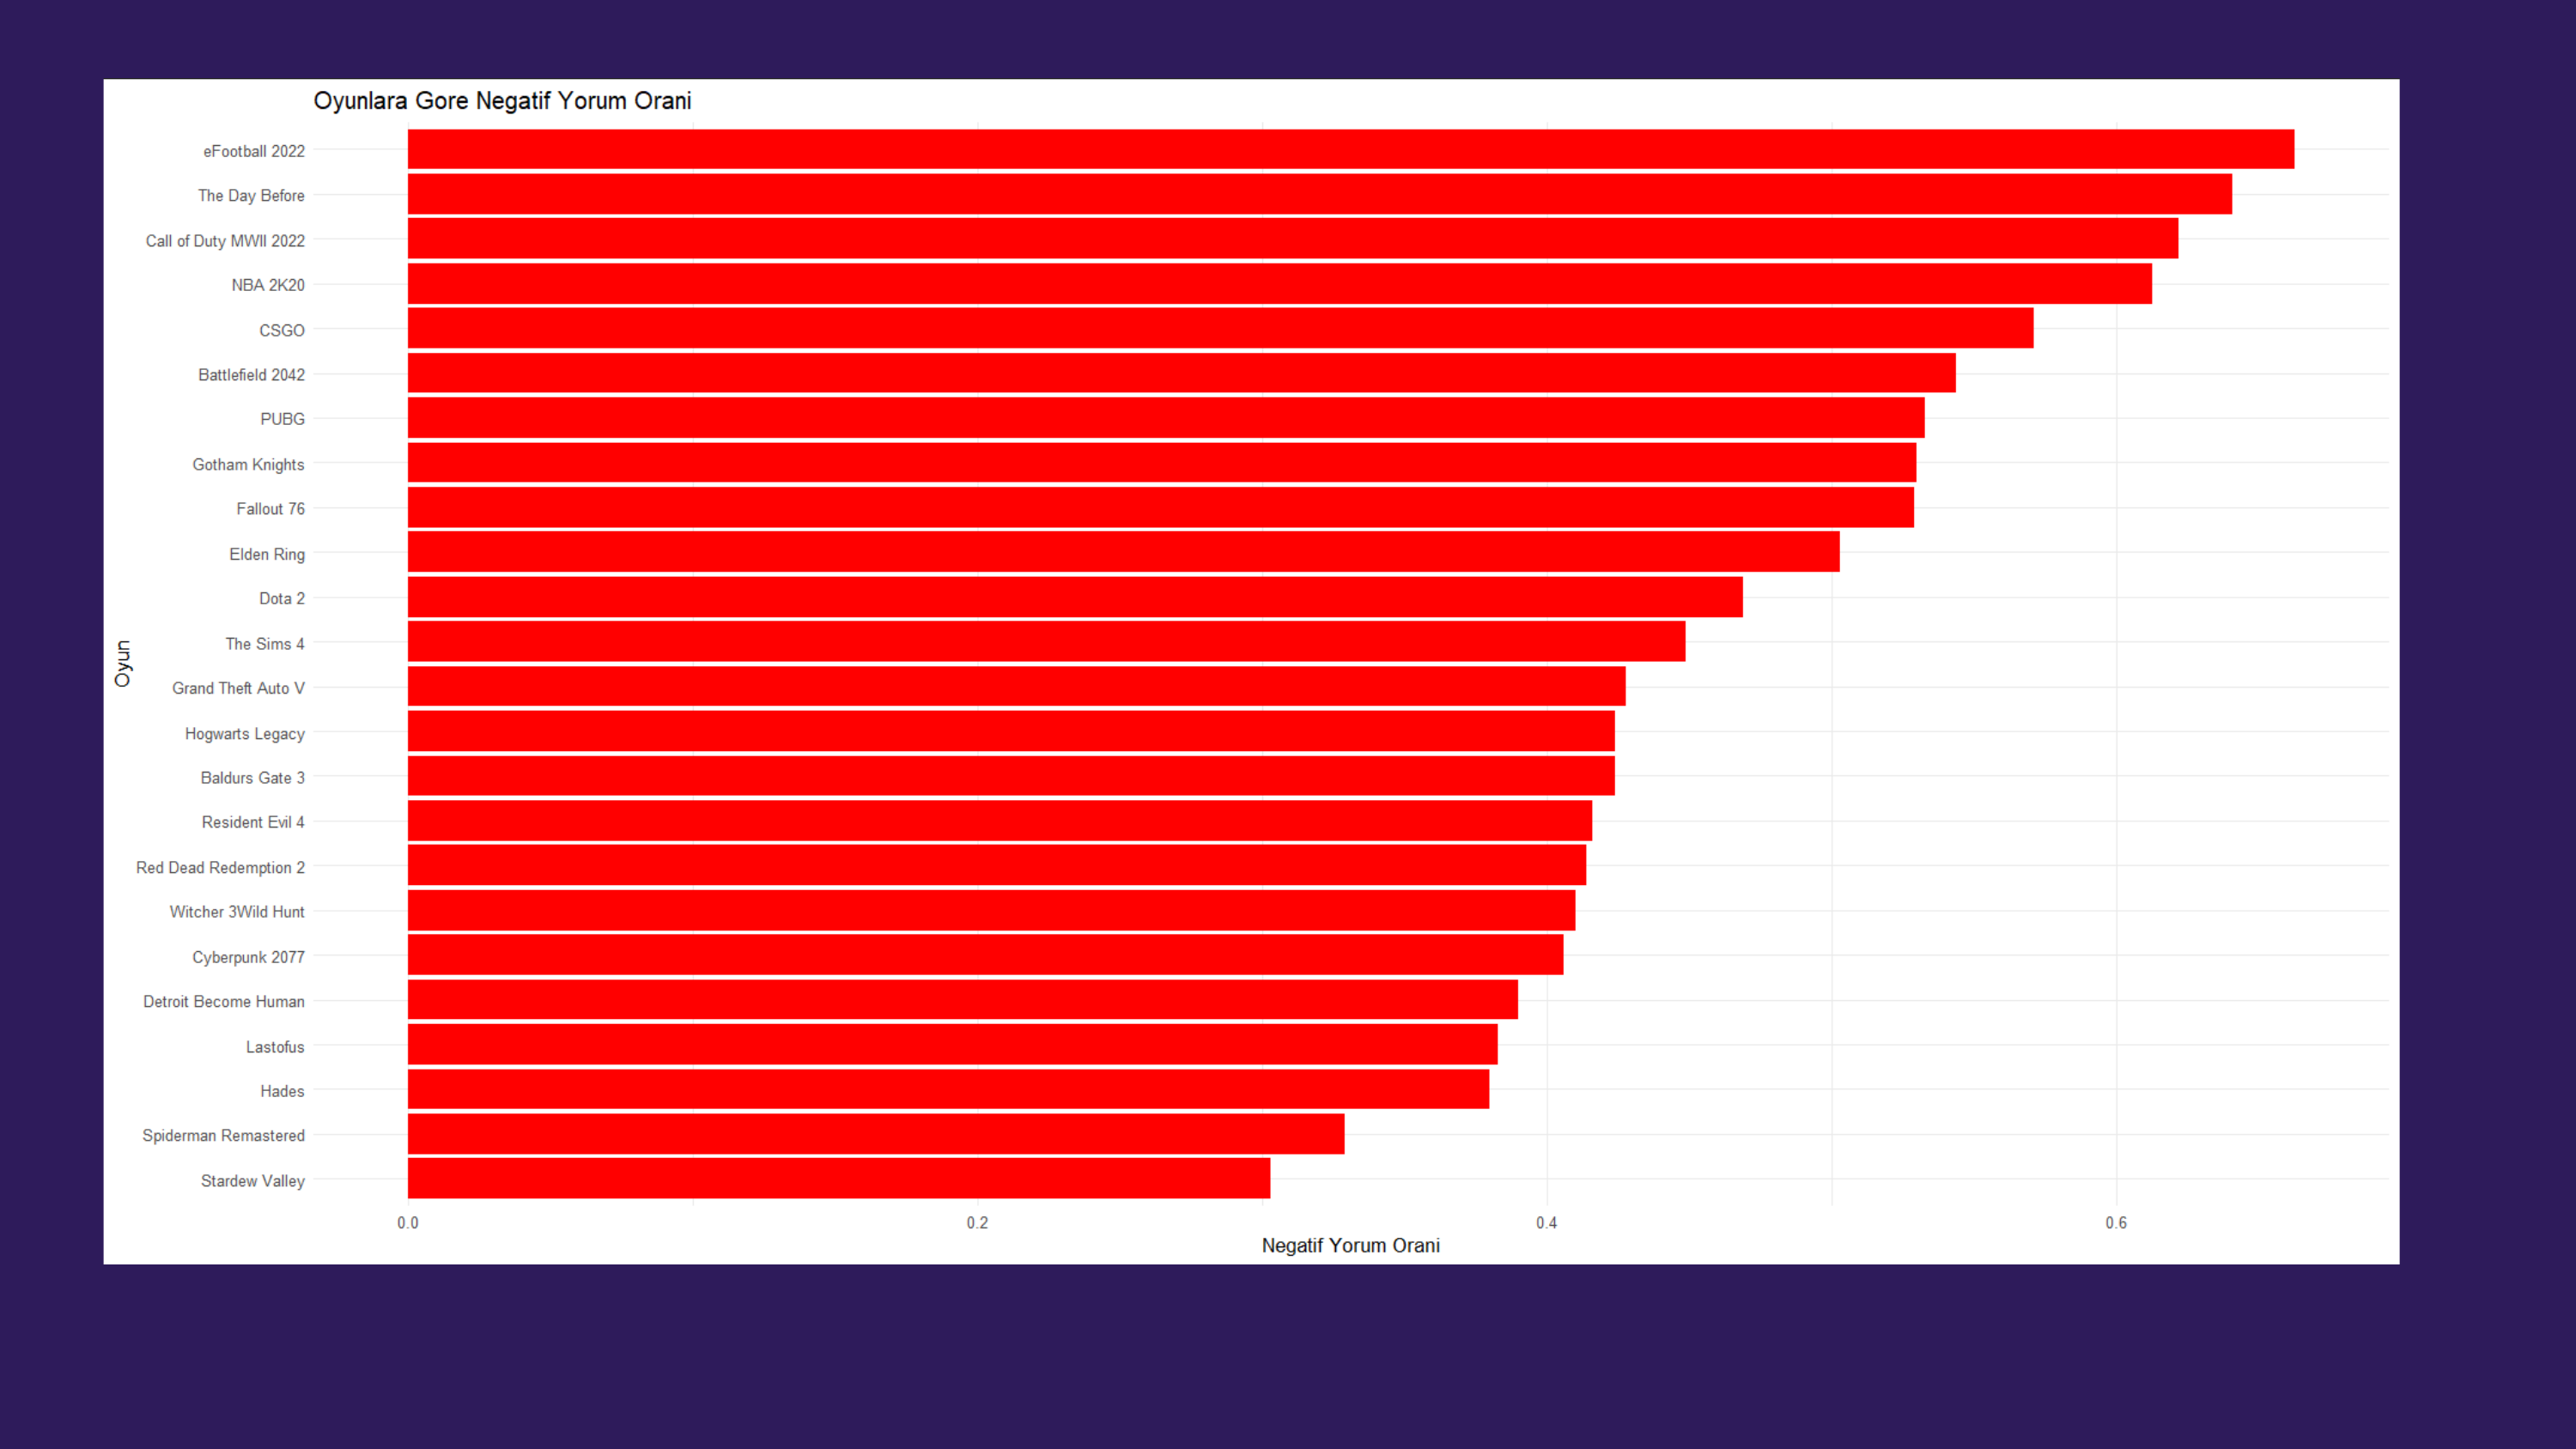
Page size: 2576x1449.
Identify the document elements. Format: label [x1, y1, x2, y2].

text_box [103, 78, 2400, 1264]
